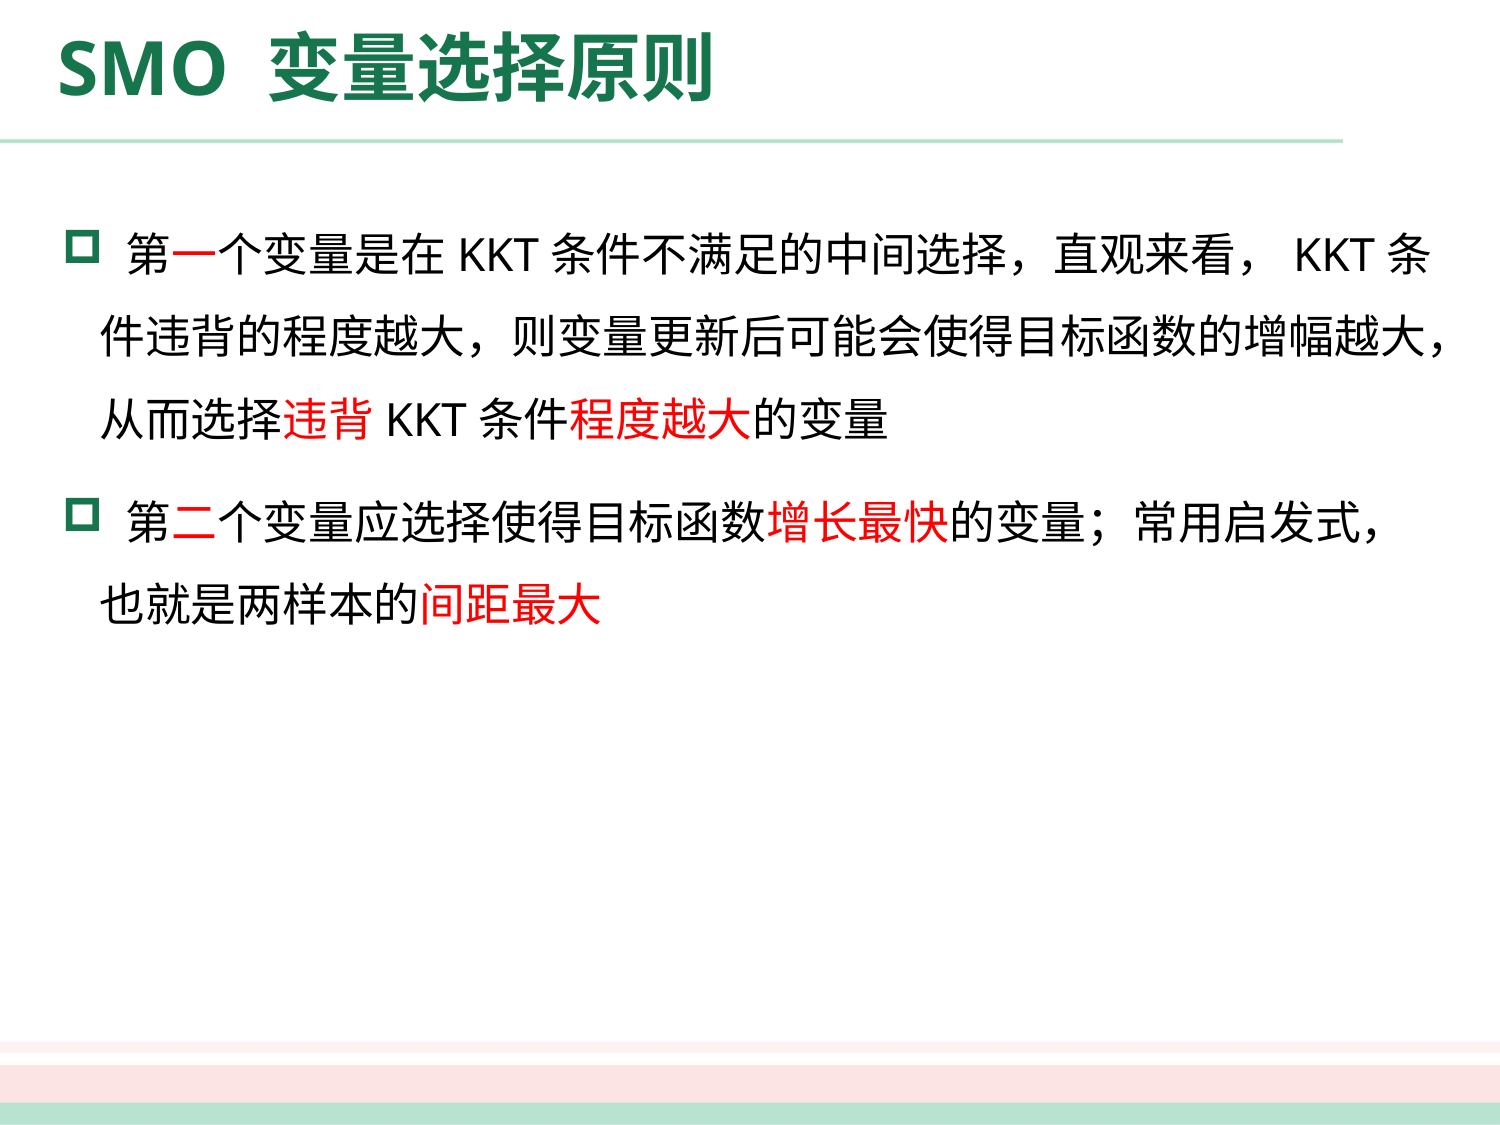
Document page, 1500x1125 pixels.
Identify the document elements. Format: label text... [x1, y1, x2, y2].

picture [0, 0, 1500, 1125]
list 第一个变量是在KKT条件不满足的中间选择，直观来看，KKT条件违背的程度越大，则变量更新后可能会使得目标函数的增幅越大，从而选择违背KKT条件程度越大的变量 第二个变量应选择使得目标函数增长最快的变量；常用启发式，也就是两样本的间距最大 [47, 190, 1461, 999]
title SMO 变量选择原则 [42, 7, 1337, 135]
